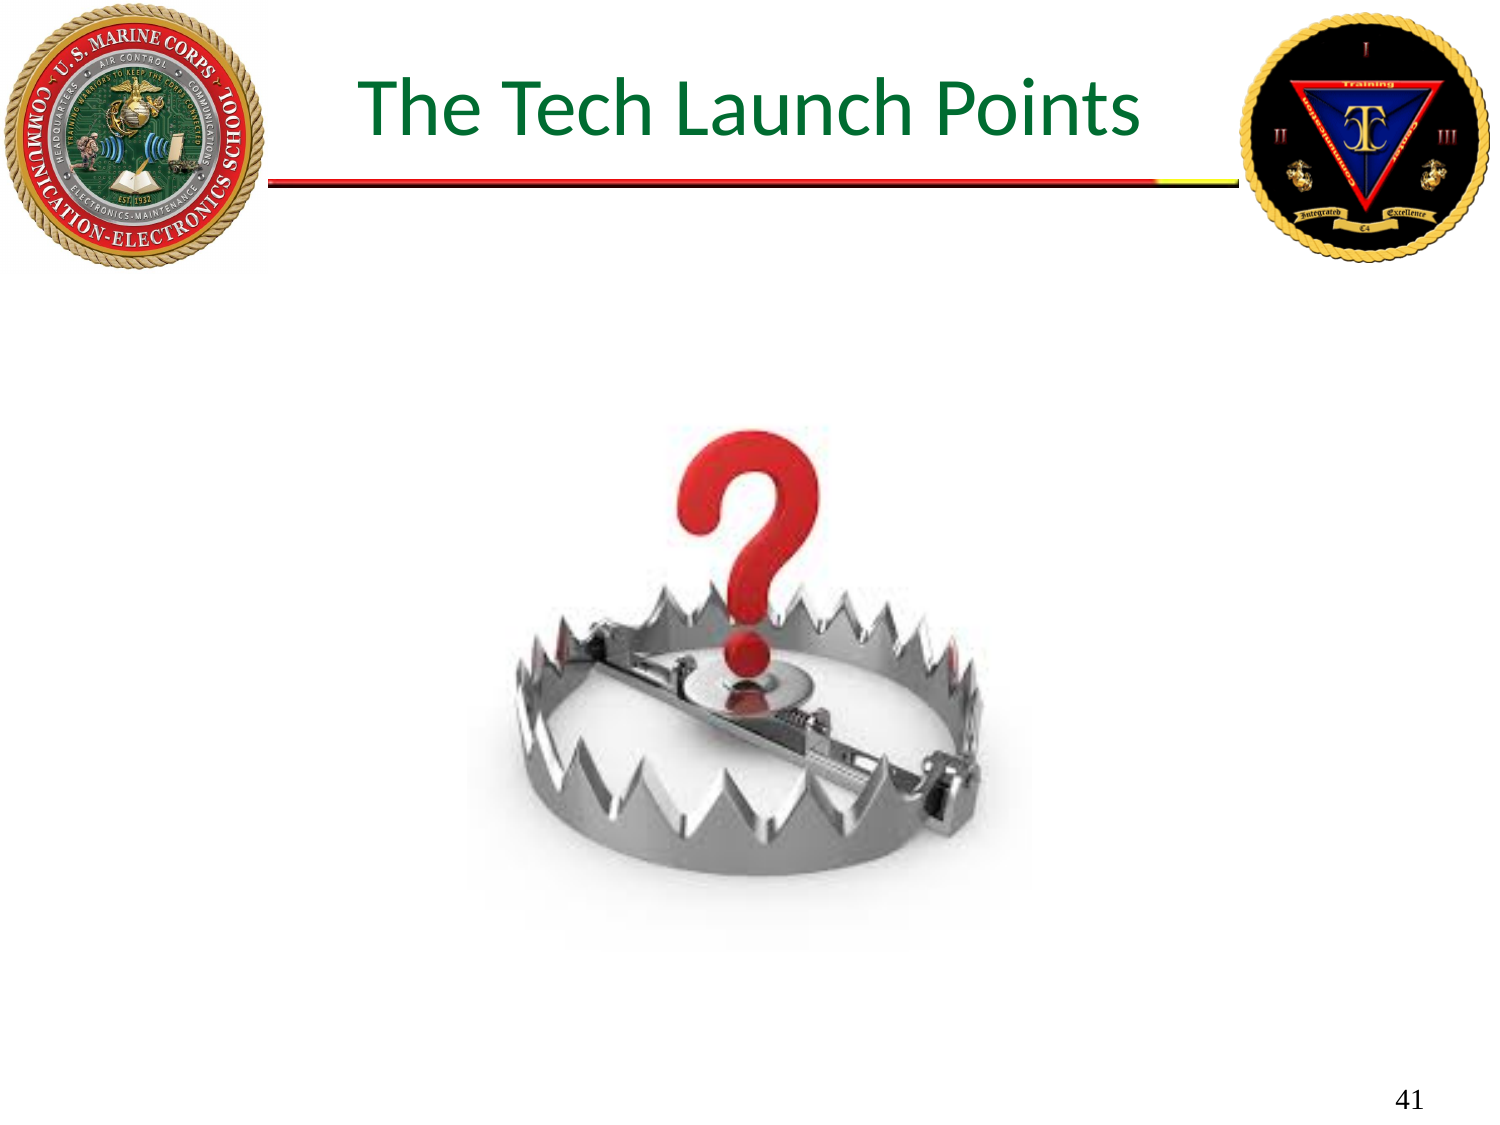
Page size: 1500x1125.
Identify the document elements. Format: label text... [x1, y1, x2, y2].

picture [1239, 12, 1490, 263]
picture [0, 0, 268, 274]
title The Tech Launch Points [75, 45, 1425, 233]
picture [467, 387, 1033, 952]
